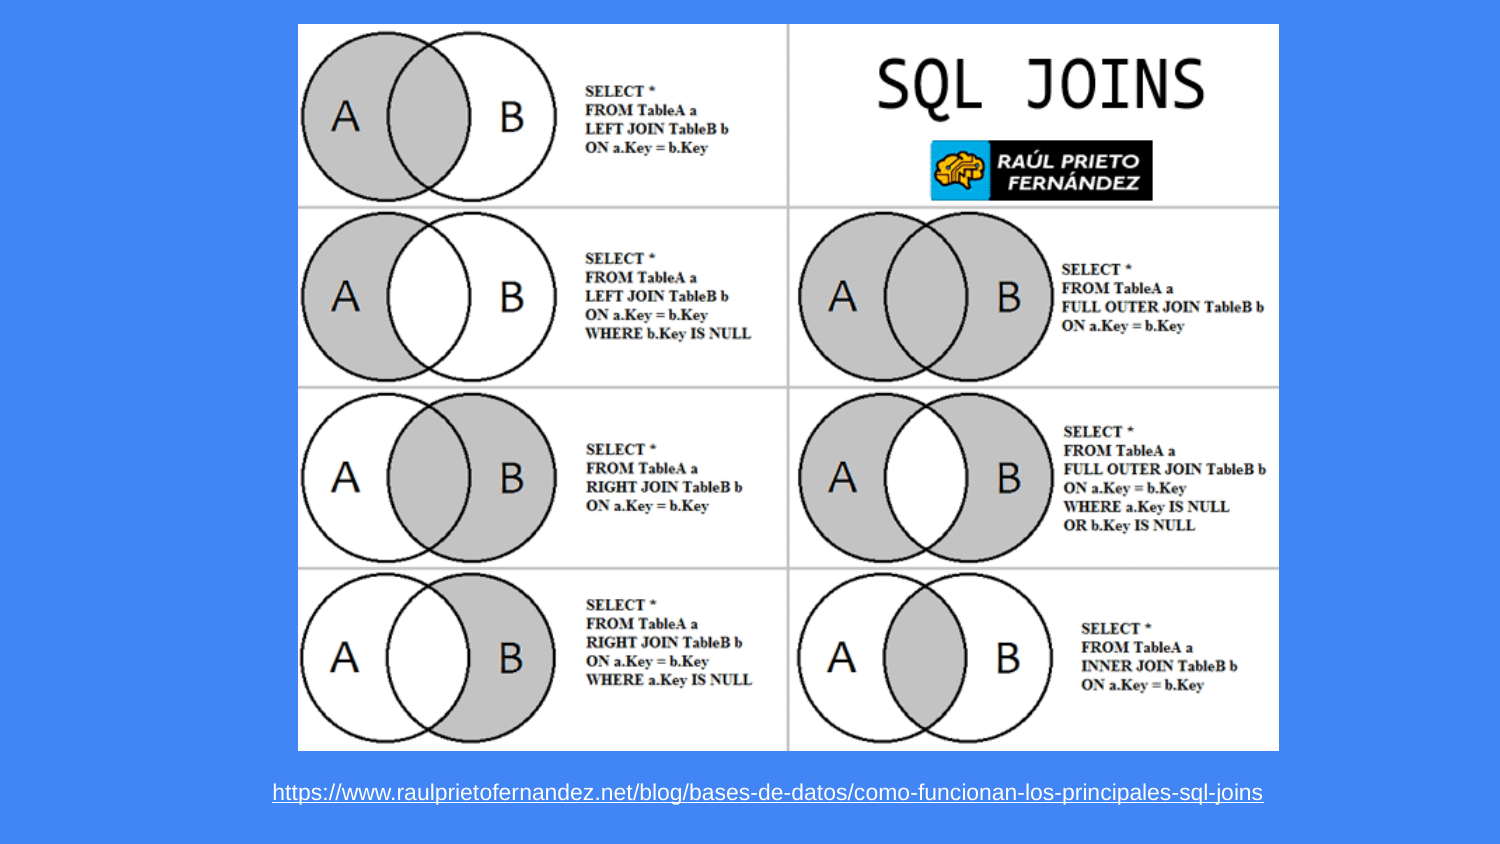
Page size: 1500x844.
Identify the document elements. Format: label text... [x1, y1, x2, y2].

picture [297, 24, 1279, 751]
text_box https://www.raulprietofernandez.net/blog/bases-de-datos/como-funcionan-los-principales-sql-joins [257, 762, 1303, 842]
